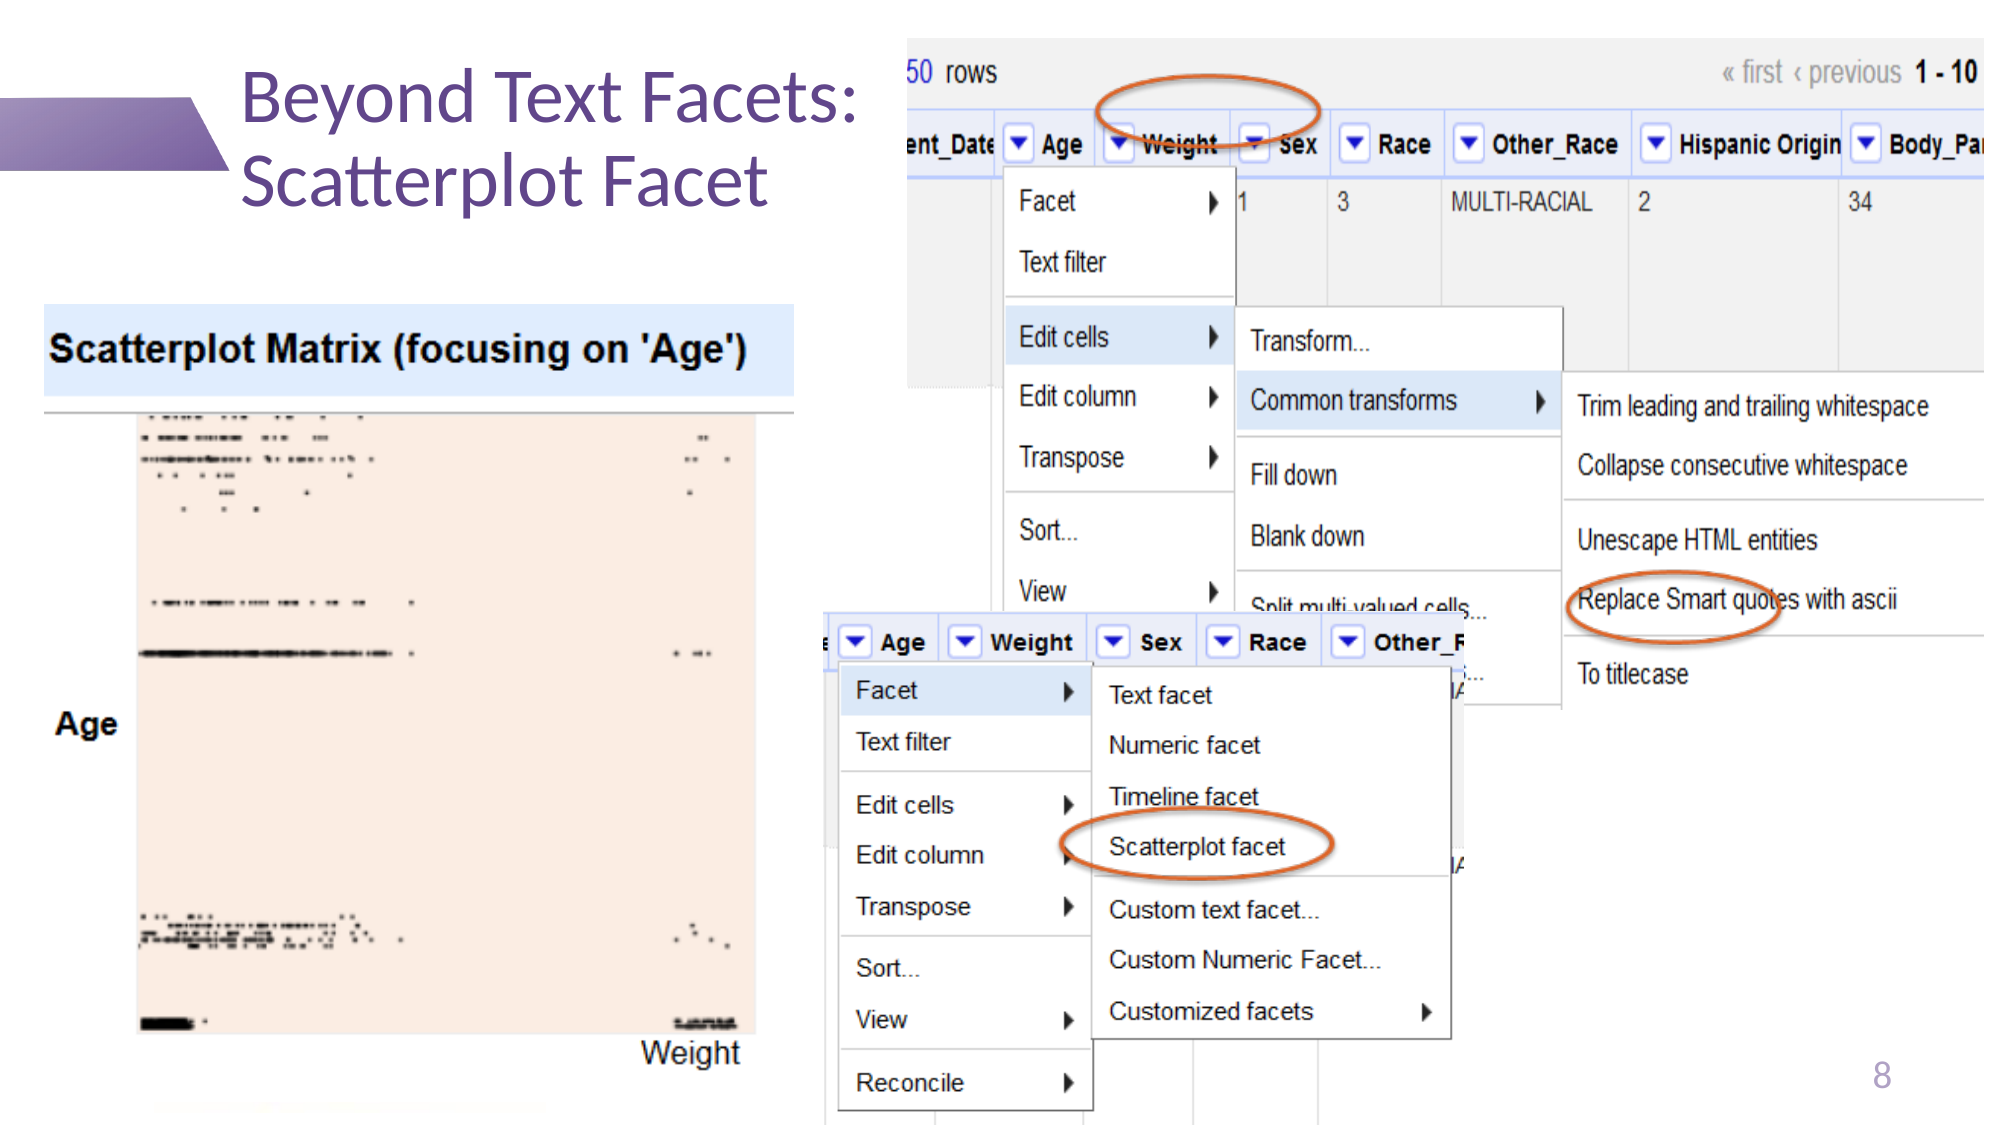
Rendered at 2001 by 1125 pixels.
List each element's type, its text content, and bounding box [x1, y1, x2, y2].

picture [44, 304, 794, 1113]
picture [823, 38, 1984, 1125]
slide_number 8 [1816, 1045, 1893, 1097]
title Beyond Text Facets: Scatterplot Facet [240, 138, 902, 231]
